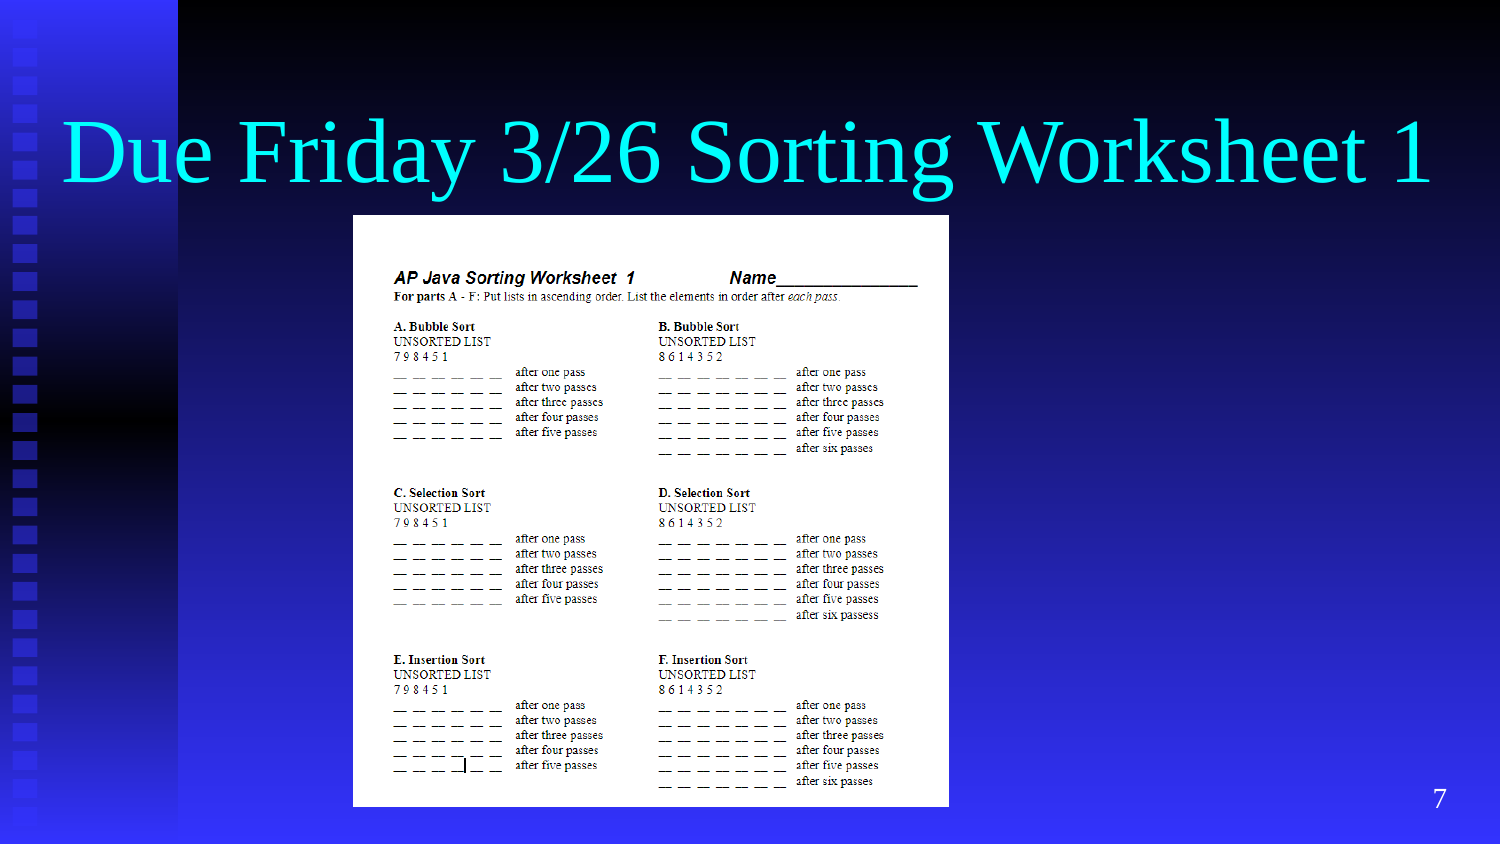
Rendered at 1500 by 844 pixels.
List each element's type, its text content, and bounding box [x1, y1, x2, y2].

title Due Friday 3/26 Sorting Worksheet 1 [0, 75, 1500, 216]
text_box ‹#› [1149, 768, 1463, 826]
picture [353, 215, 949, 807]
